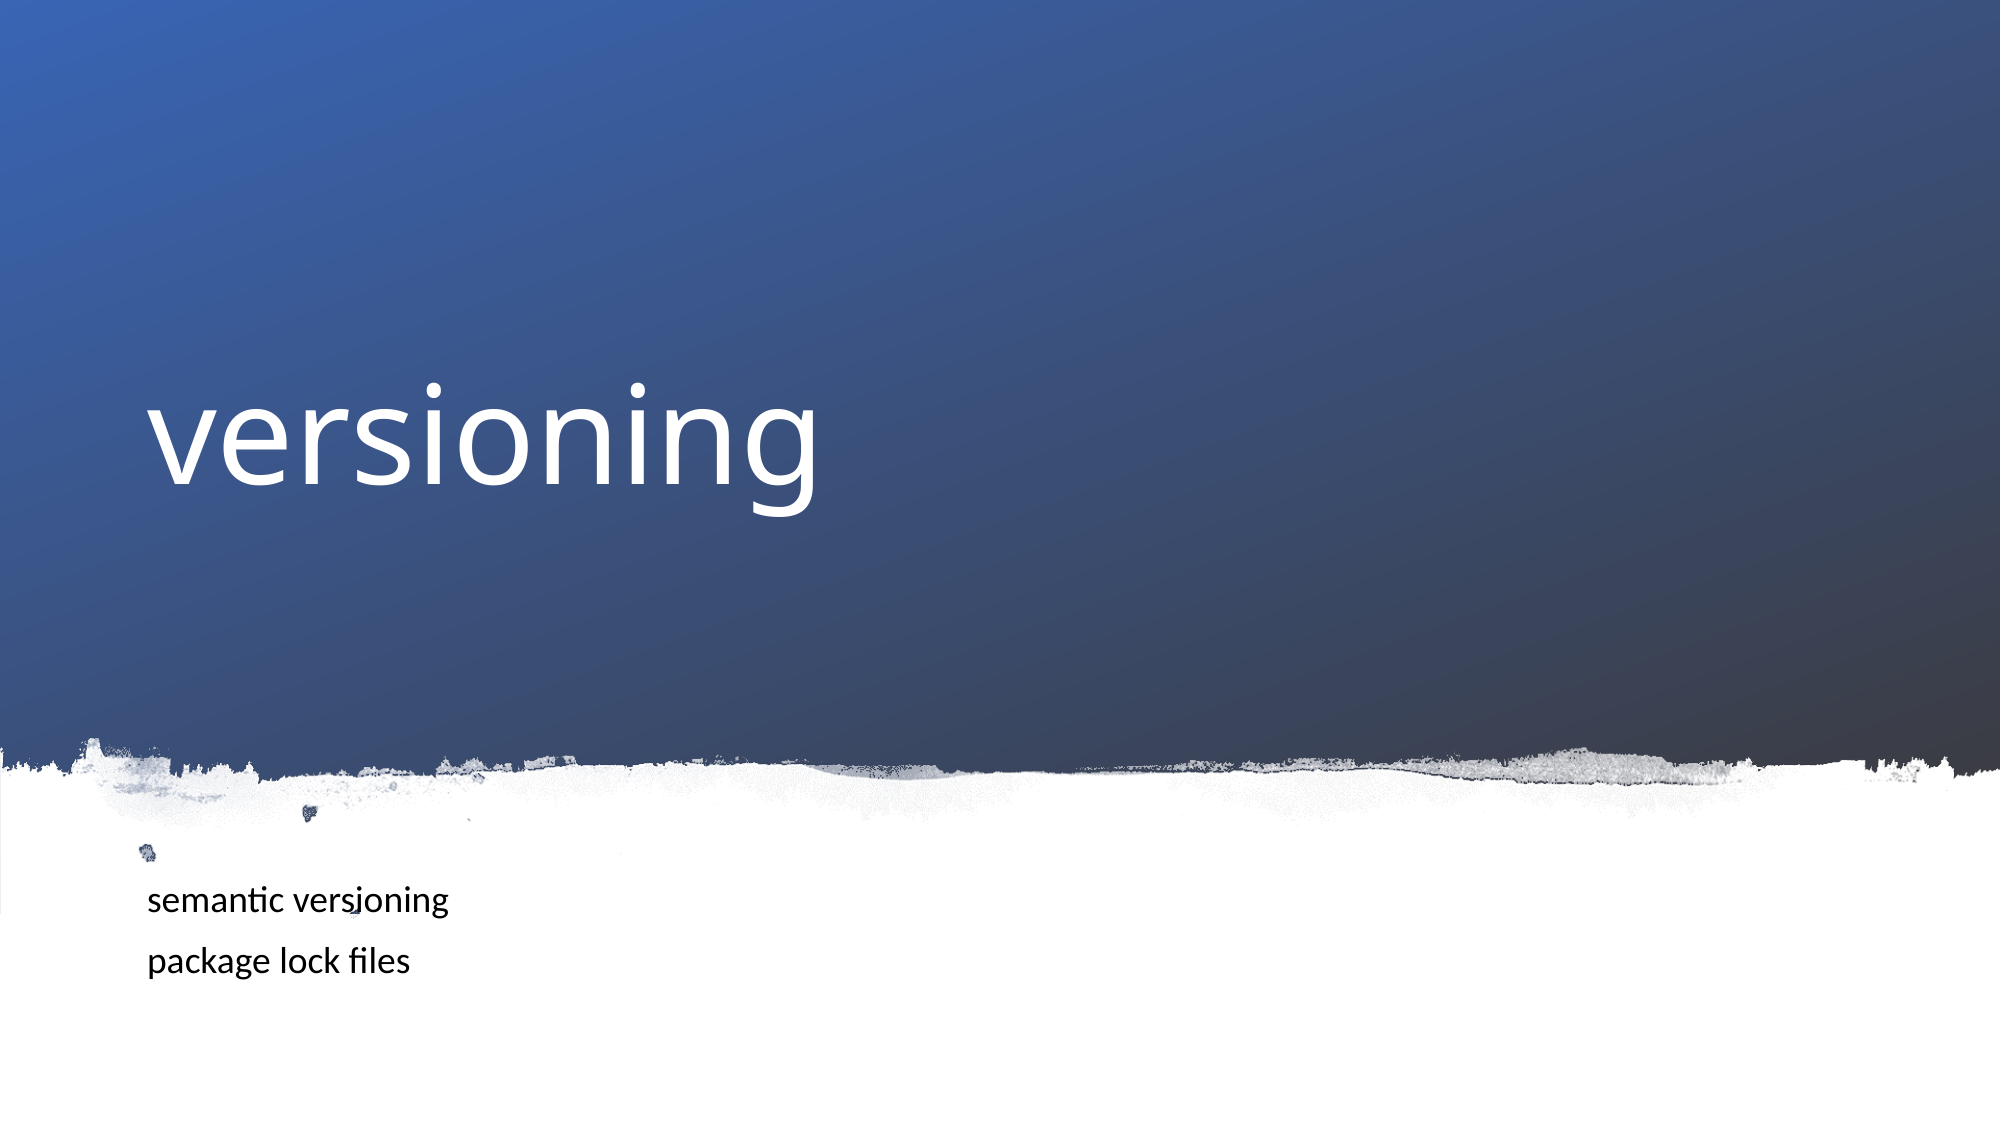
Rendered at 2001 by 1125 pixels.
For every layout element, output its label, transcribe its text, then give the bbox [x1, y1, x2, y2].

picture [0, 624, 2000, 1125]
text_box [0, 0, 2000, 624]
title versioning [131, 195, 1776, 624]
